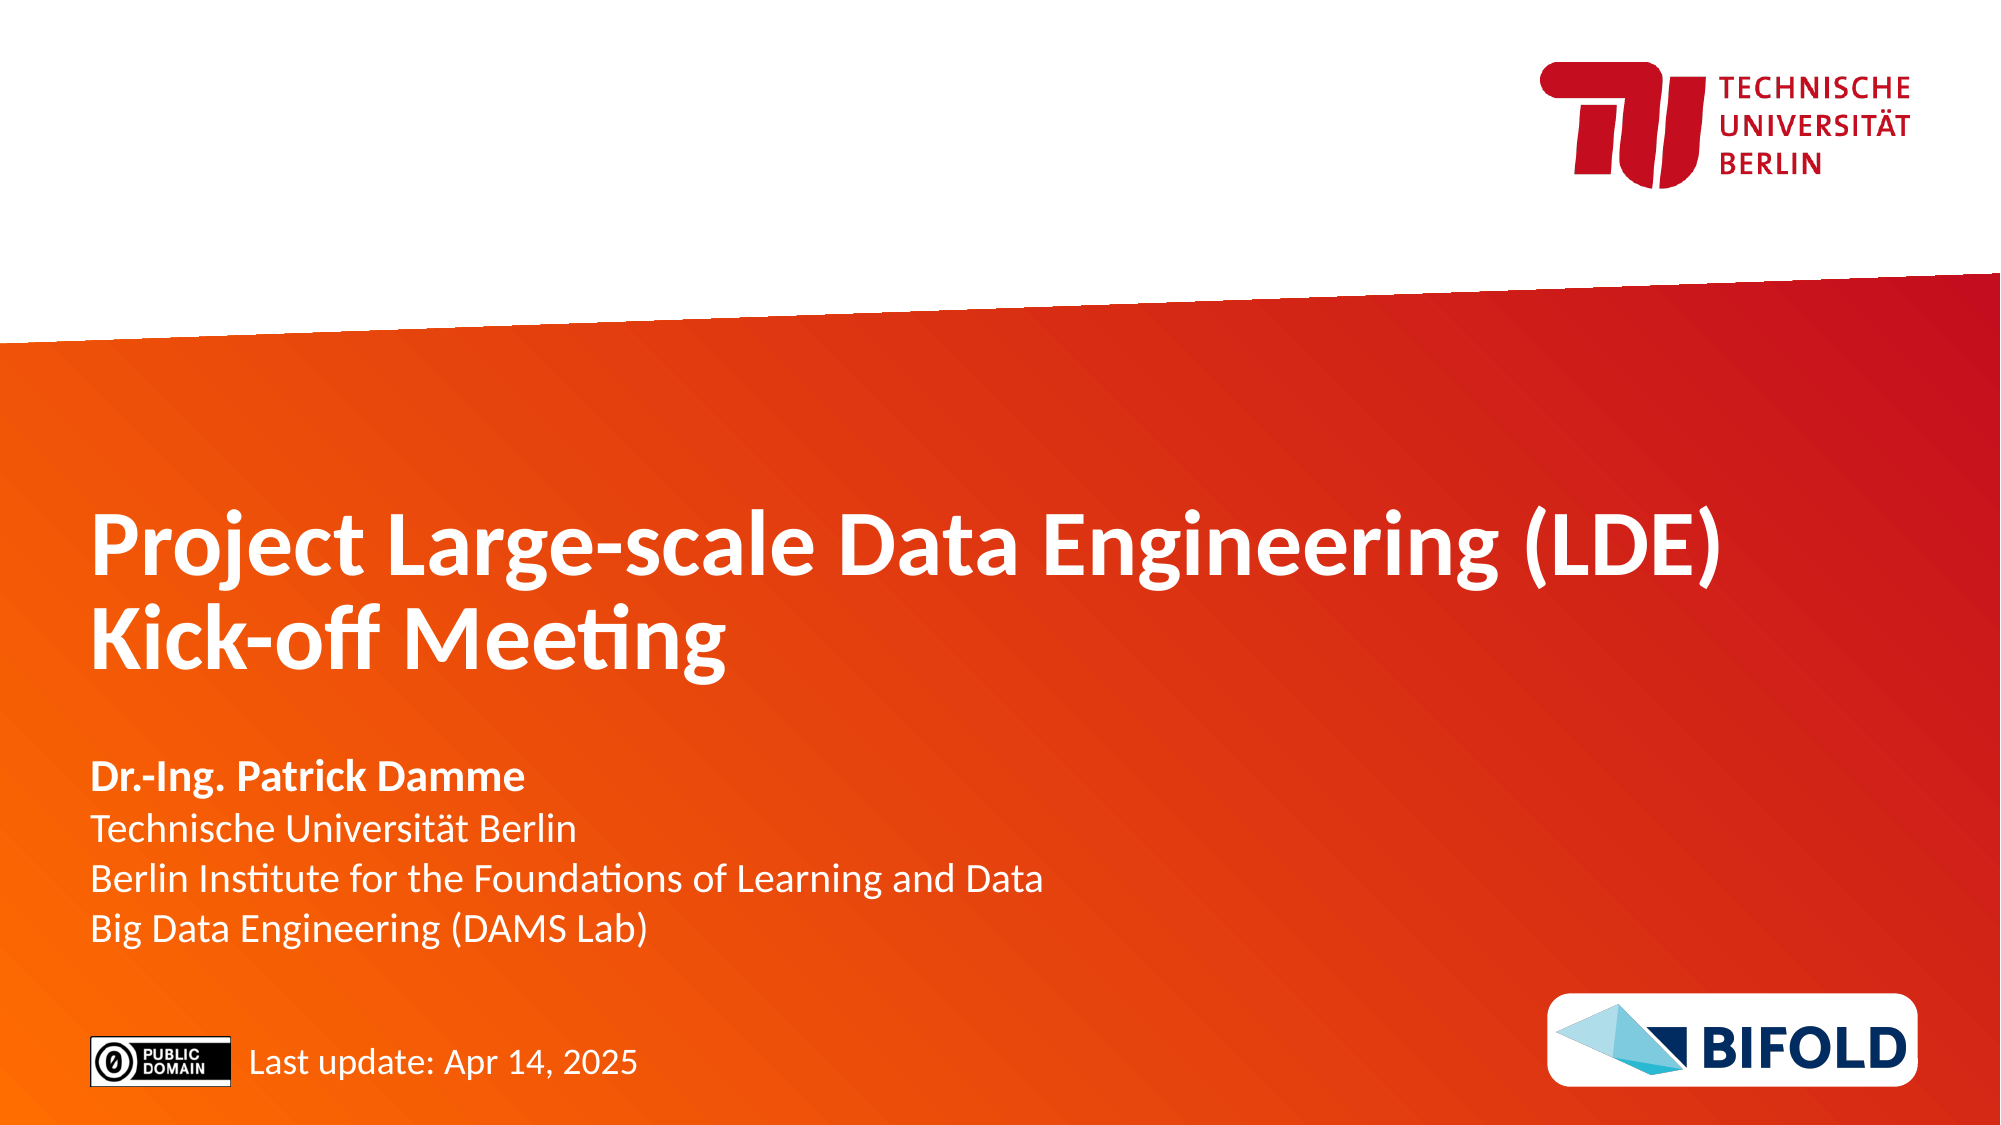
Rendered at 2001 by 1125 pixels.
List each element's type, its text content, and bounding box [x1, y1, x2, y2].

picture [90, 1036, 231, 1087]
text_box Dr.-Ing. Patrick Damme Technische Universität Berlin Berlin Institute for the Foundations of Learning and Data Big Data Engineering (DAMS Lab) [90, 750, 1457, 951]
picture [1540, 62, 1910, 189]
text_box Project Large-scale Data Engineering (LDE) Kick-off Meeting [90, 500, 1981, 689]
picture [1556, 1004, 1906, 1075]
text_box Last update: Apr 14, 2025 [249, 1029, 785, 1090]
